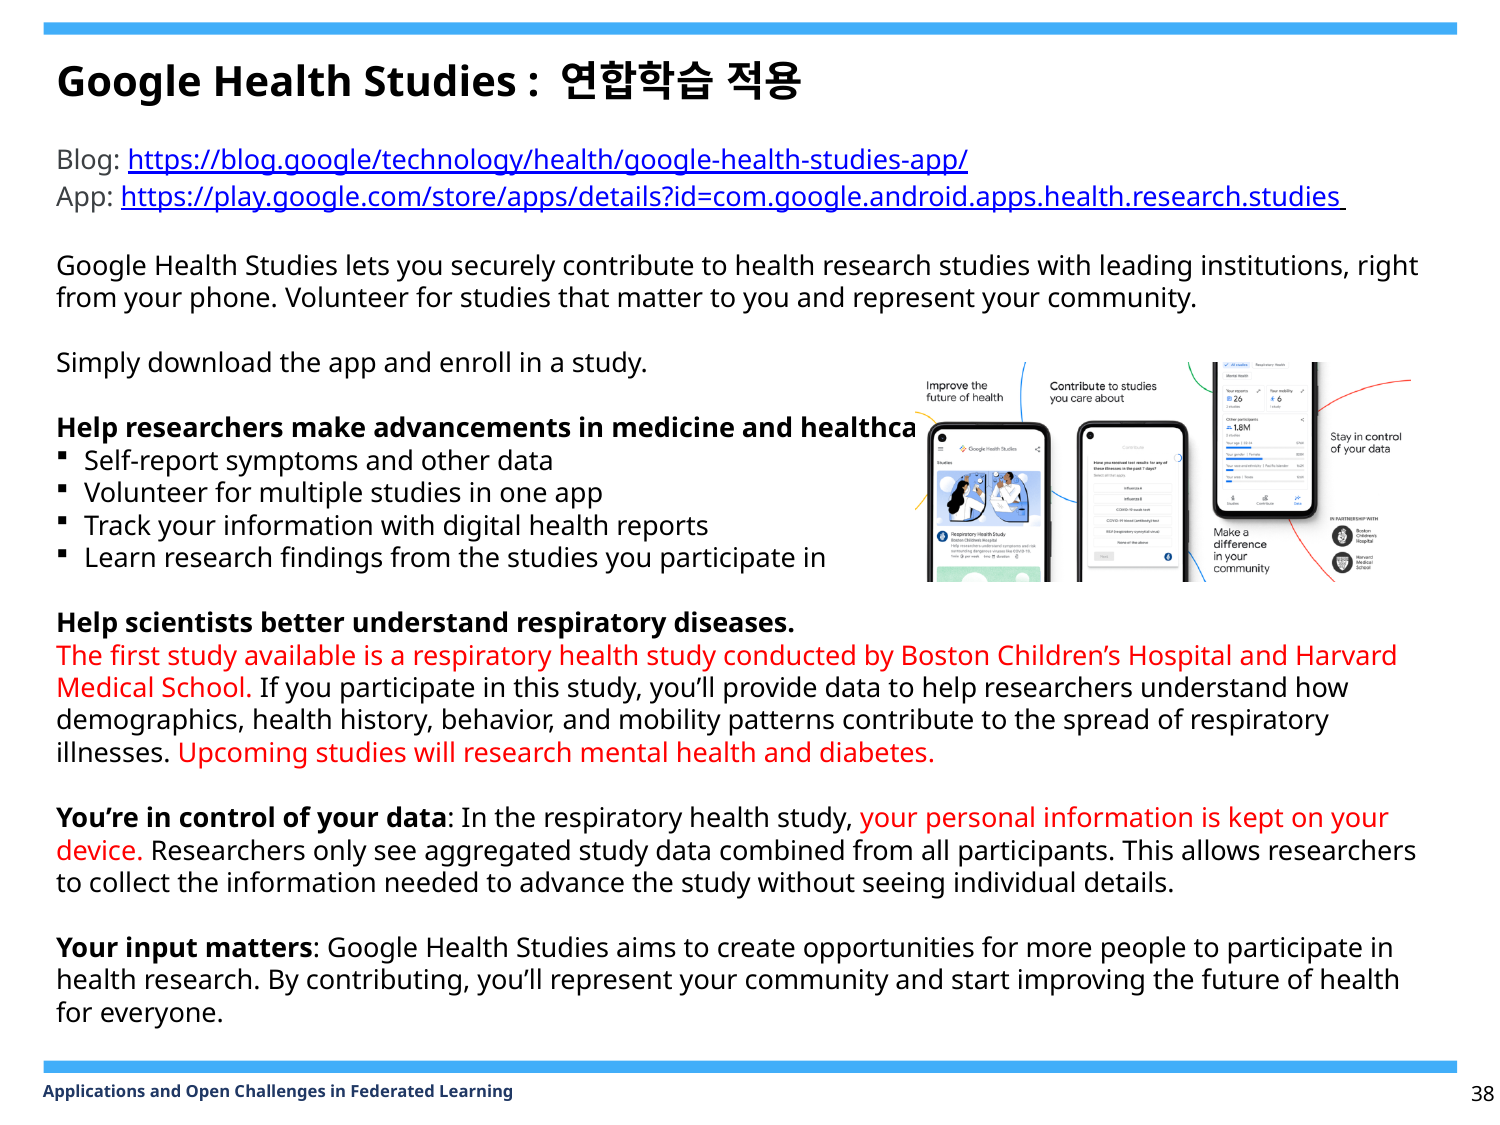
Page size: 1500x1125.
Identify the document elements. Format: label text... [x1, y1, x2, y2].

text_box Blog: https://blog.google/technology/health/google-health-studies-app/ App: https://play.google.com/store/apps/details?id=com.google.android.apps.health.research.studies Google Health Studies lets you securely contribute to health research studies with leading institutions, right from your phone. Volunteer for studies that matter to you and represent your community. Simply download the app and enroll in a study. Help researchers make advancements in medicine and healthcare: Self-report symptoms and other data Volunteer for multiple studies in one app Track your information with digital health reports Learn research findings from the studies you participate in Help scientists better understand respiratory diseases. The first study available is a respiratory health study conducted by Boston Children’s Hospital and Harvard Medical School. If you participate in this study, you’ll provide data to help researchers understand how demographics, health history, behavior, and mobility patterns contribute to the spread of respiratory illnesses. Upcoming studies will research mental health and diabetes. You’re in control of your data: In the respiratory health study, your personal information is kept on your device. Researchers only see aggregated study data combined from all participants. This allows researchers to collect the information needed to advance the study without seeing individual details. Your input matters: Google Health Studies aims to create opportunities for more people to participate in health research. By contributing, you’ll represent your community and start improving the future of health for everyone. [41, 134, 1436, 1068]
picture [915, 362, 1411, 582]
list Google Health Studies : 연합학습 적용 [41, 47, 1456, 113]
